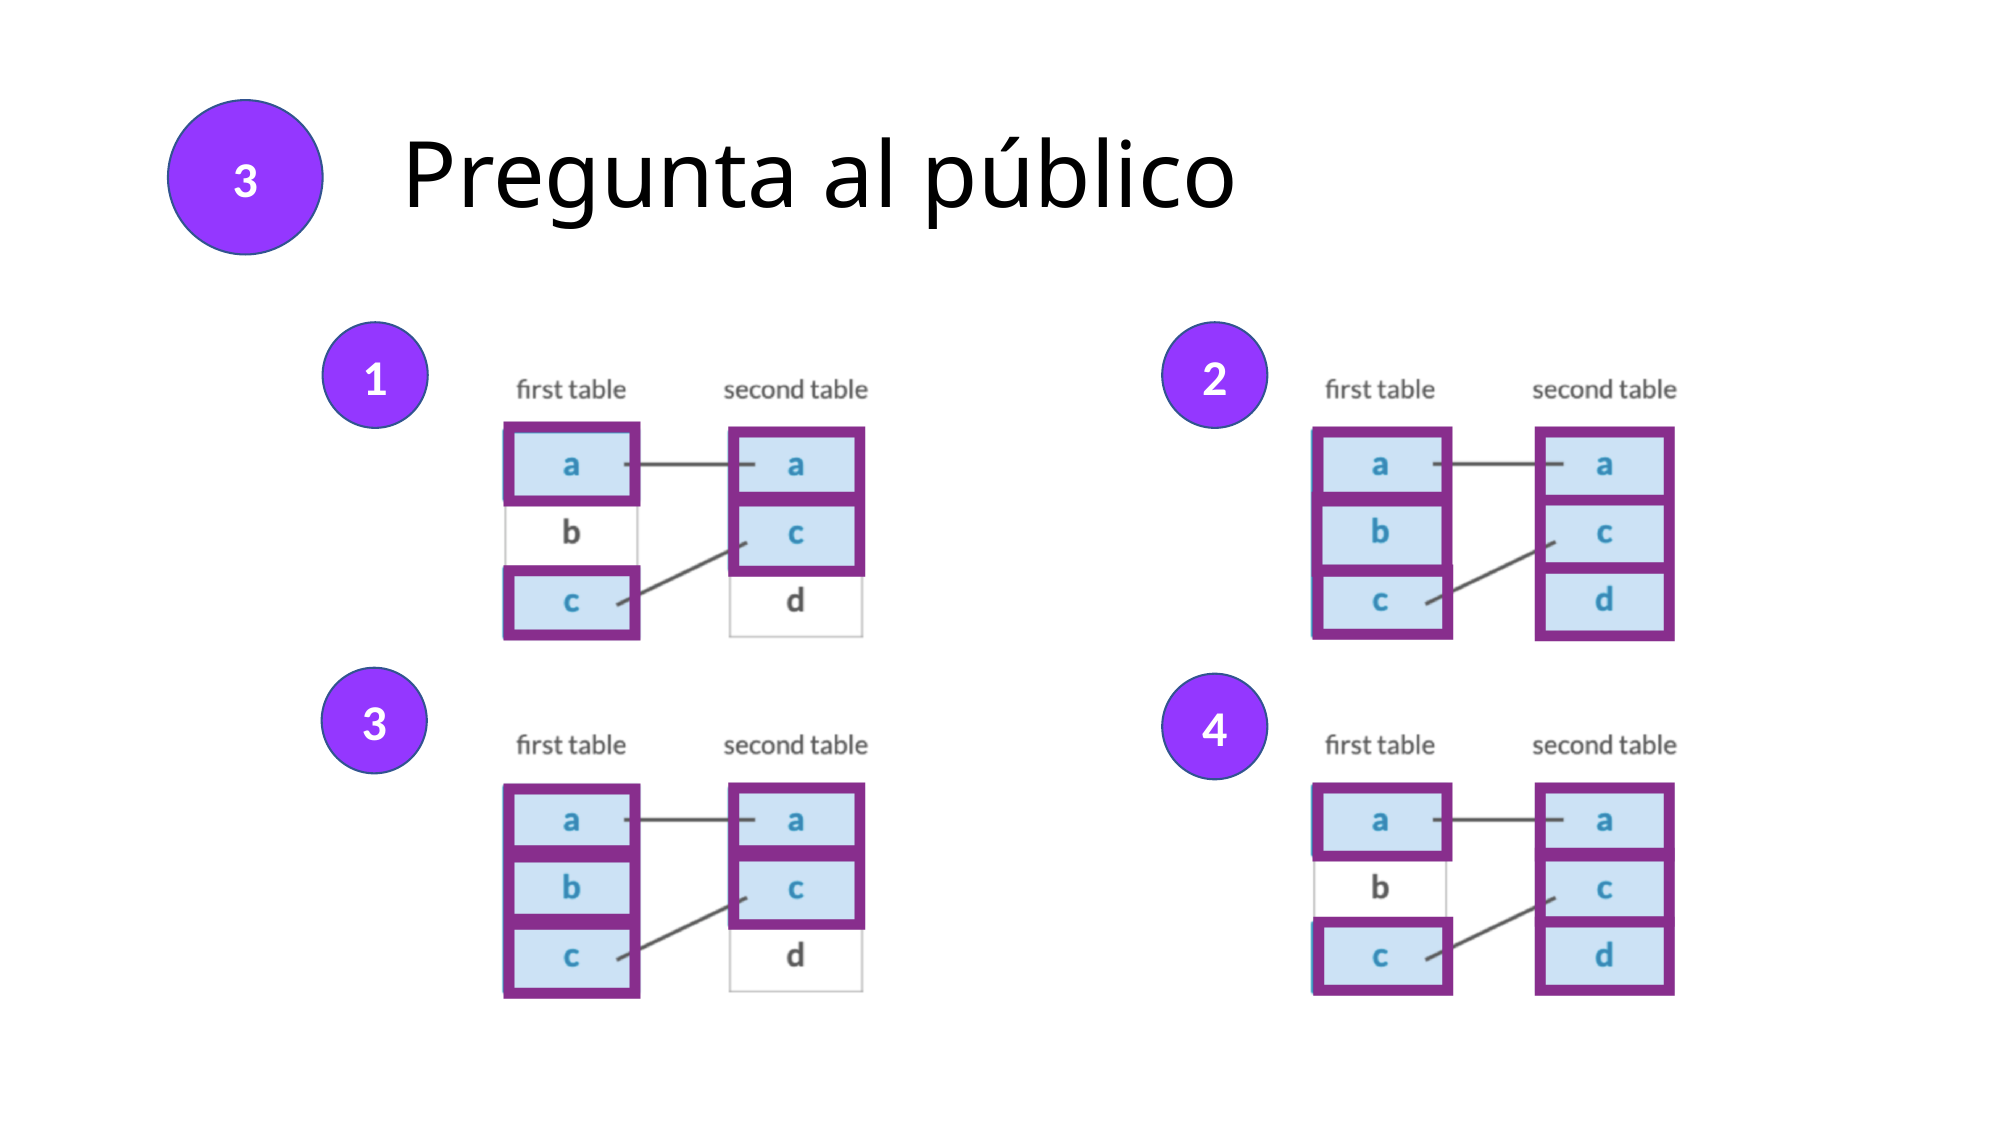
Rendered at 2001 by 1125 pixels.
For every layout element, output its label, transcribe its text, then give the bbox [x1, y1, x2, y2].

title Pregunta al público [386, 77, 1863, 278]
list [294, 299, 1706, 1014]
text_box 3 [166, 99, 324, 256]
